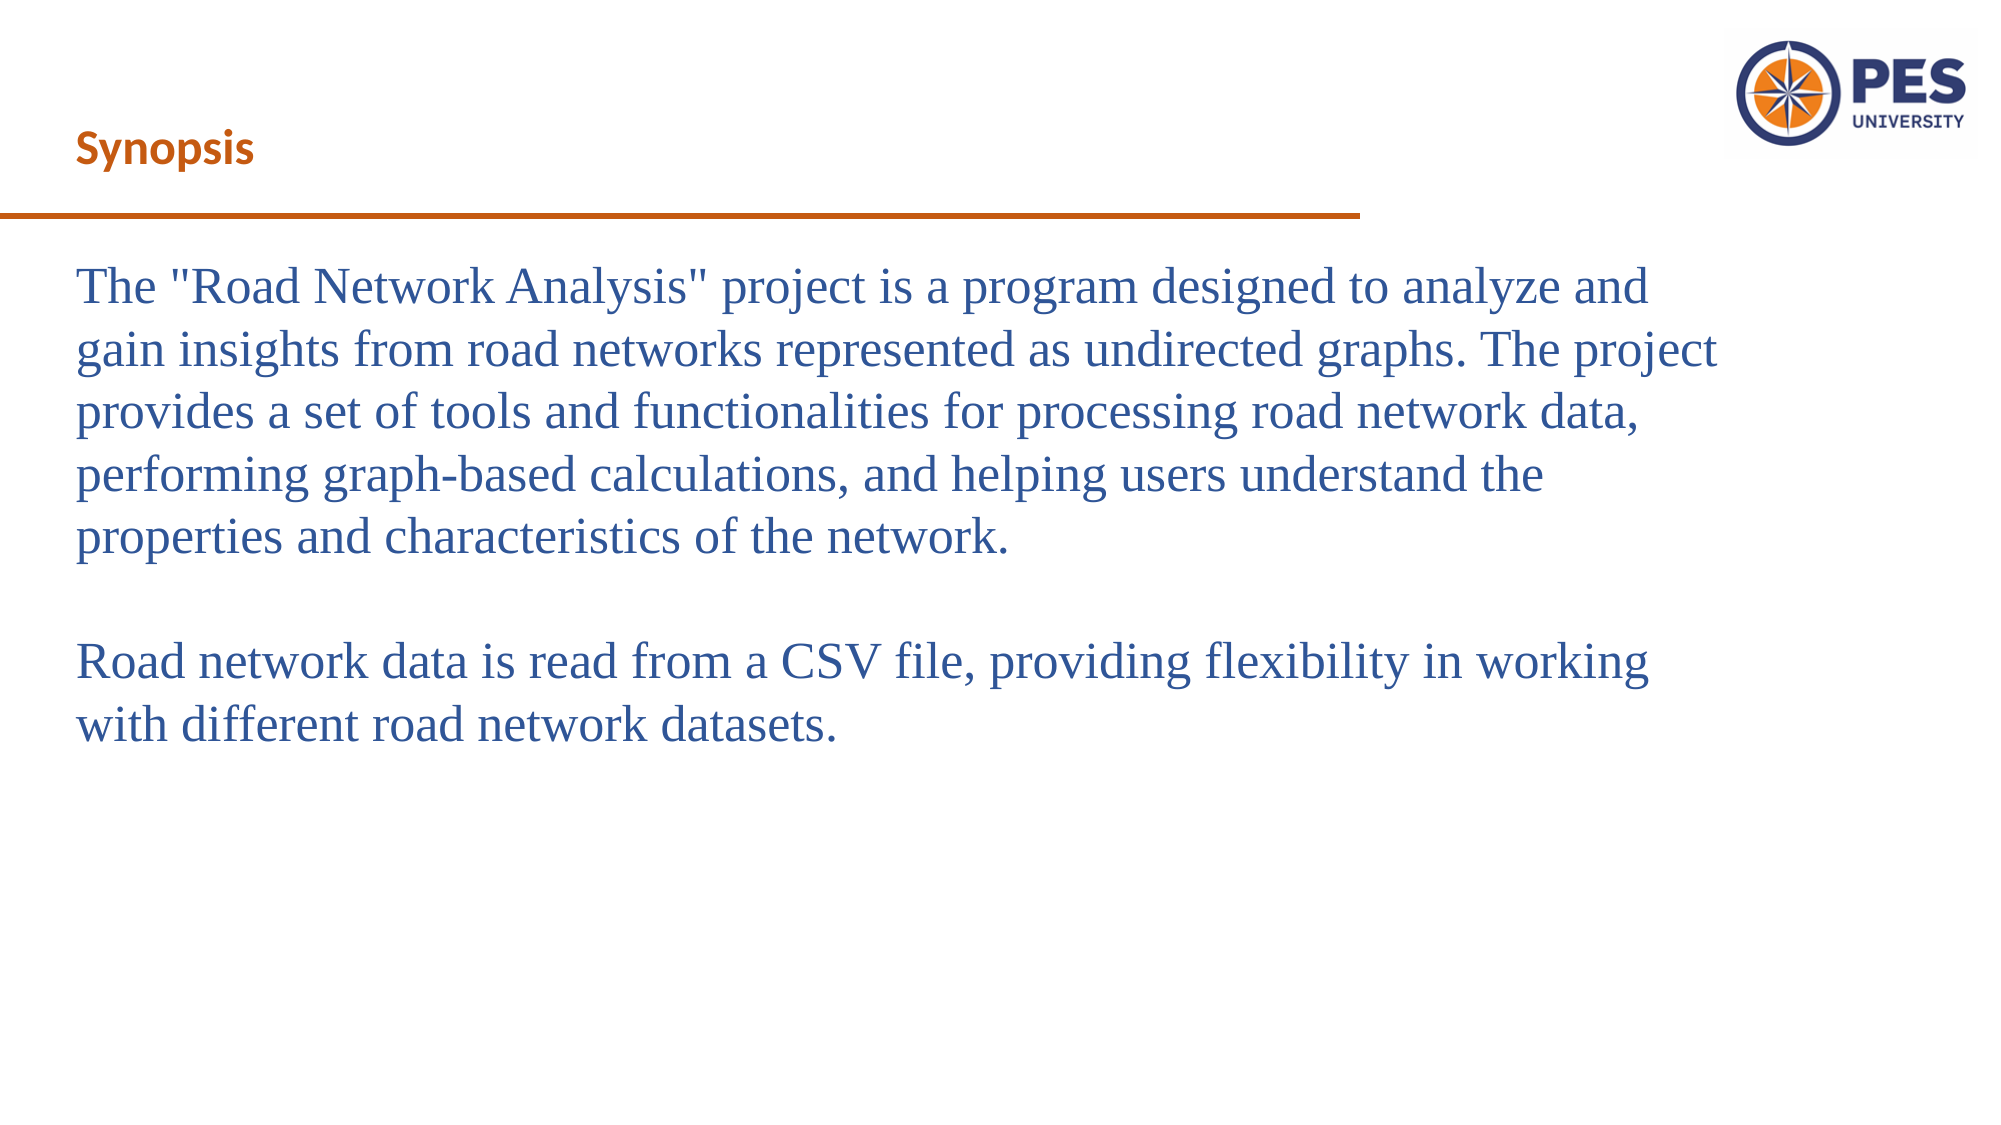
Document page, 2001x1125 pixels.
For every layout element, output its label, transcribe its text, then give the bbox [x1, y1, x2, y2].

text_box The "Road Network Analysis" project is a program designed to analyze and gain insights from road networks represented as undirected graphs. The project provides a set of tools and functionalities for processing road network data, performing graph-based calculations, and helping users understand the properties and characteristics of the network. Road network data is read from a CSV file, providing flexibility in working with different road network datasets. [61, 244, 1762, 759]
text_box Synopsis [60, 106, 1374, 182]
picture [1724, 28, 1978, 159]
